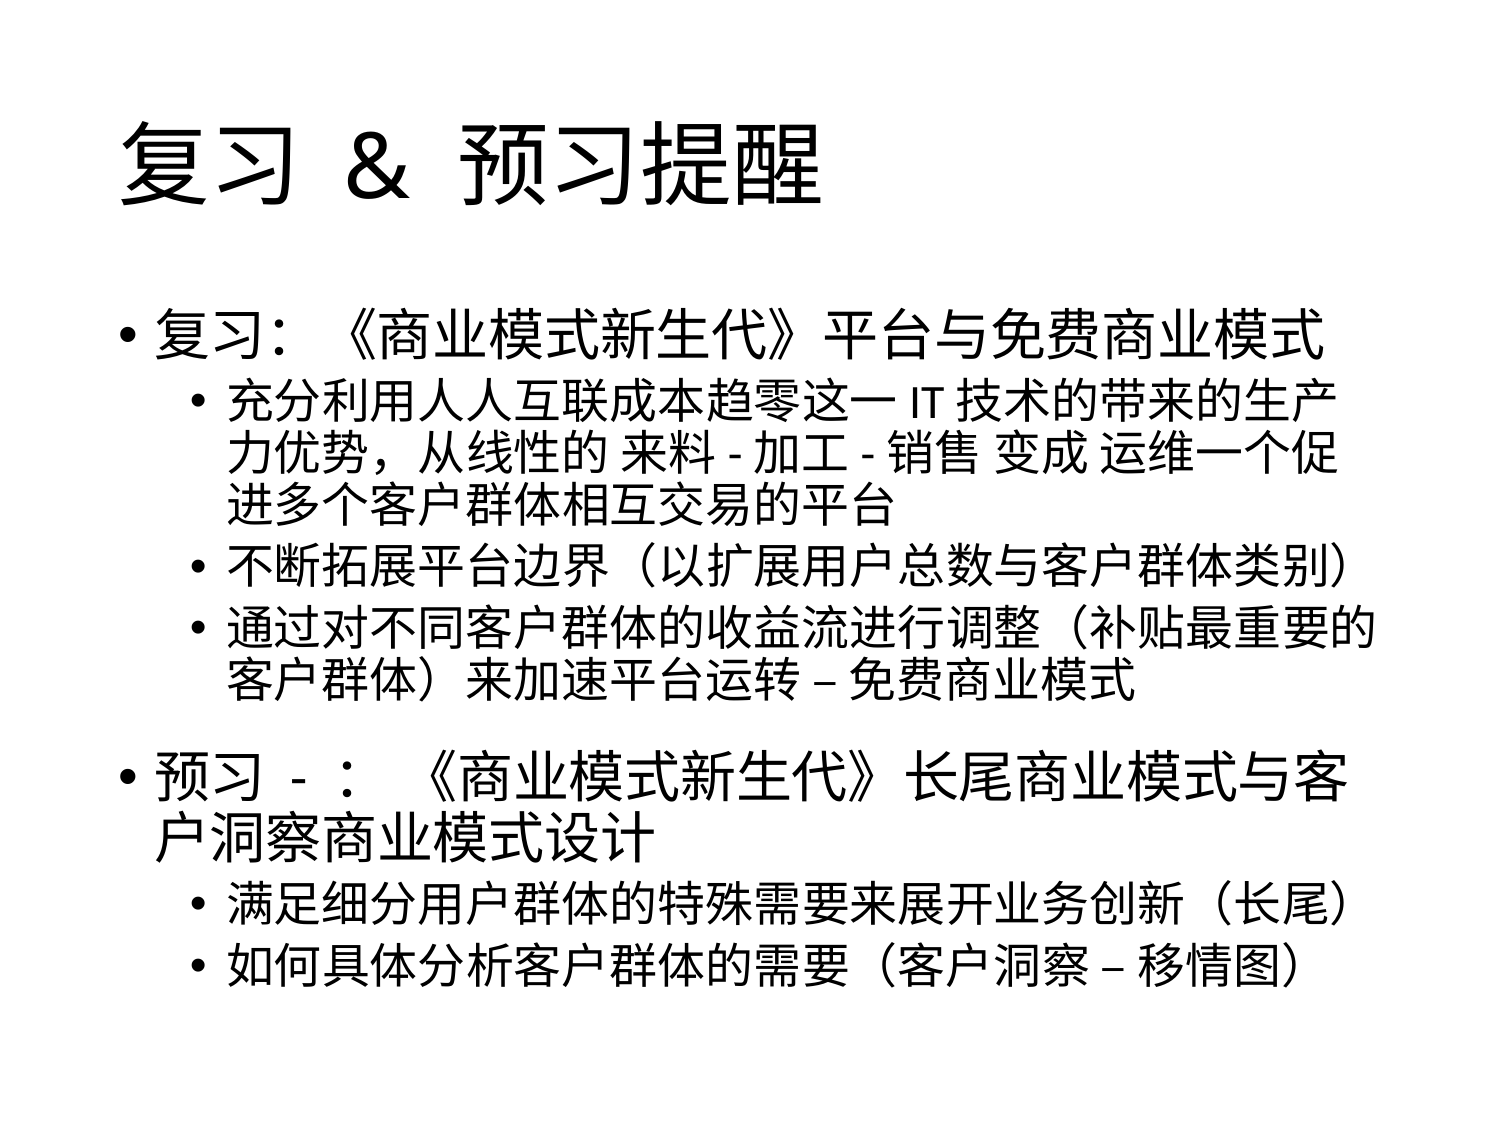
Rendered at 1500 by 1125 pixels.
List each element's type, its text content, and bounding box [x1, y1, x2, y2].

list 复习：《商业模式新生代》平台与免费商业模式 充分利用人人互联成本趋零这一IT技术的带来的生产力优势，从线性的 来料-加工-销售 变成 运维一个促进多个客户群体相互交易的平台 不断拓展平台边界（以扩展用户总数与客户群体类别） 通过对不同客户群体的收益流进行调整（补贴最重要的客户群体）来加速平台运转 – 免费商业模式 预习 - ： 《商业模式新生代》长尾商业模式与客户洞察商业模式设计 满足细分用户群体的特殊需要来展开业务创新（长尾） 如何具体分析客户群体的需要（客户洞察 – 移情图） [103, 299, 1397, 1014]
title 复习 & 预习提醒 [103, 59, 1397, 278]
